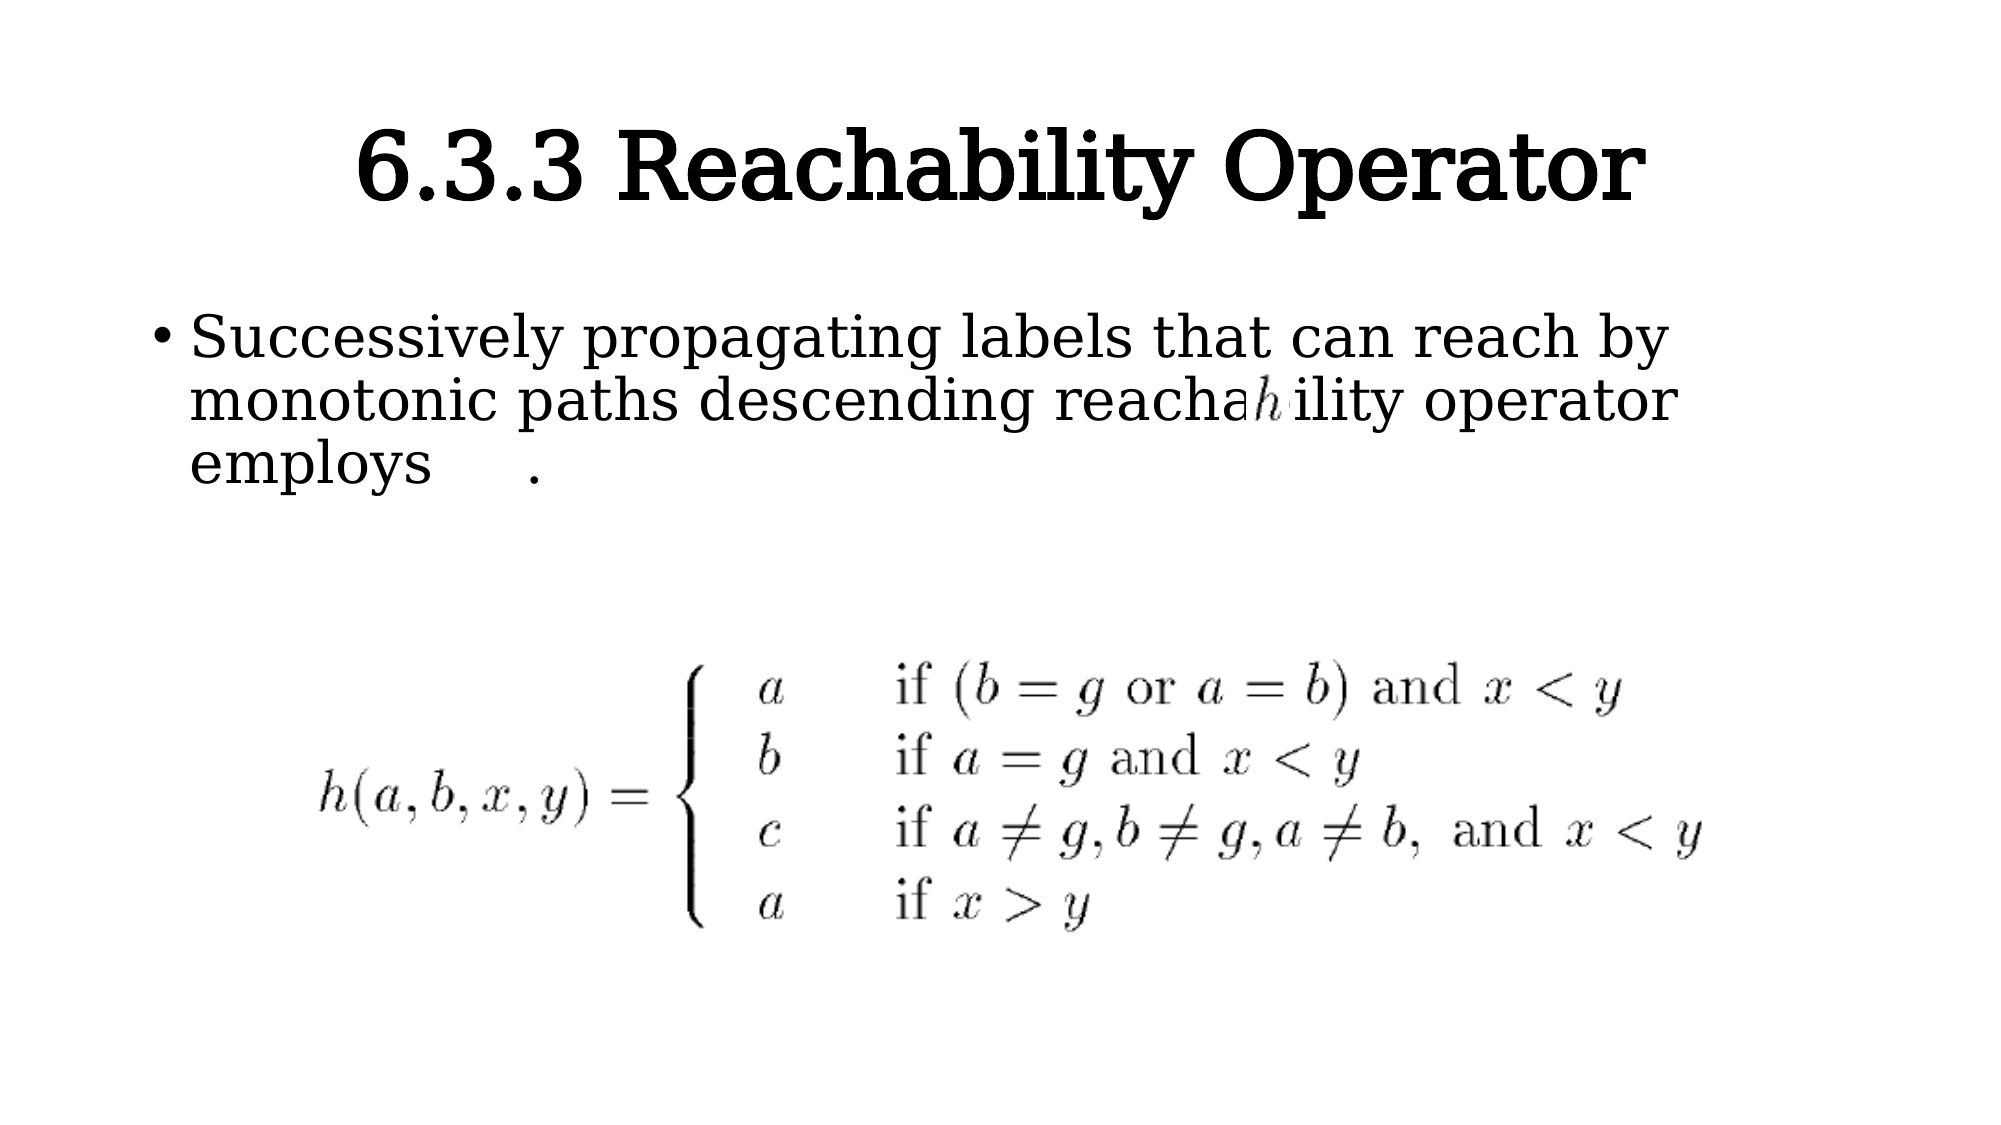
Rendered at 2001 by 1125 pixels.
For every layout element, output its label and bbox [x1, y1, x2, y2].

picture [303, 657, 1711, 934]
list [137, 299, 1863, 1014]
title [137, 59, 1863, 278]
picture [1246, 373, 1289, 433]
